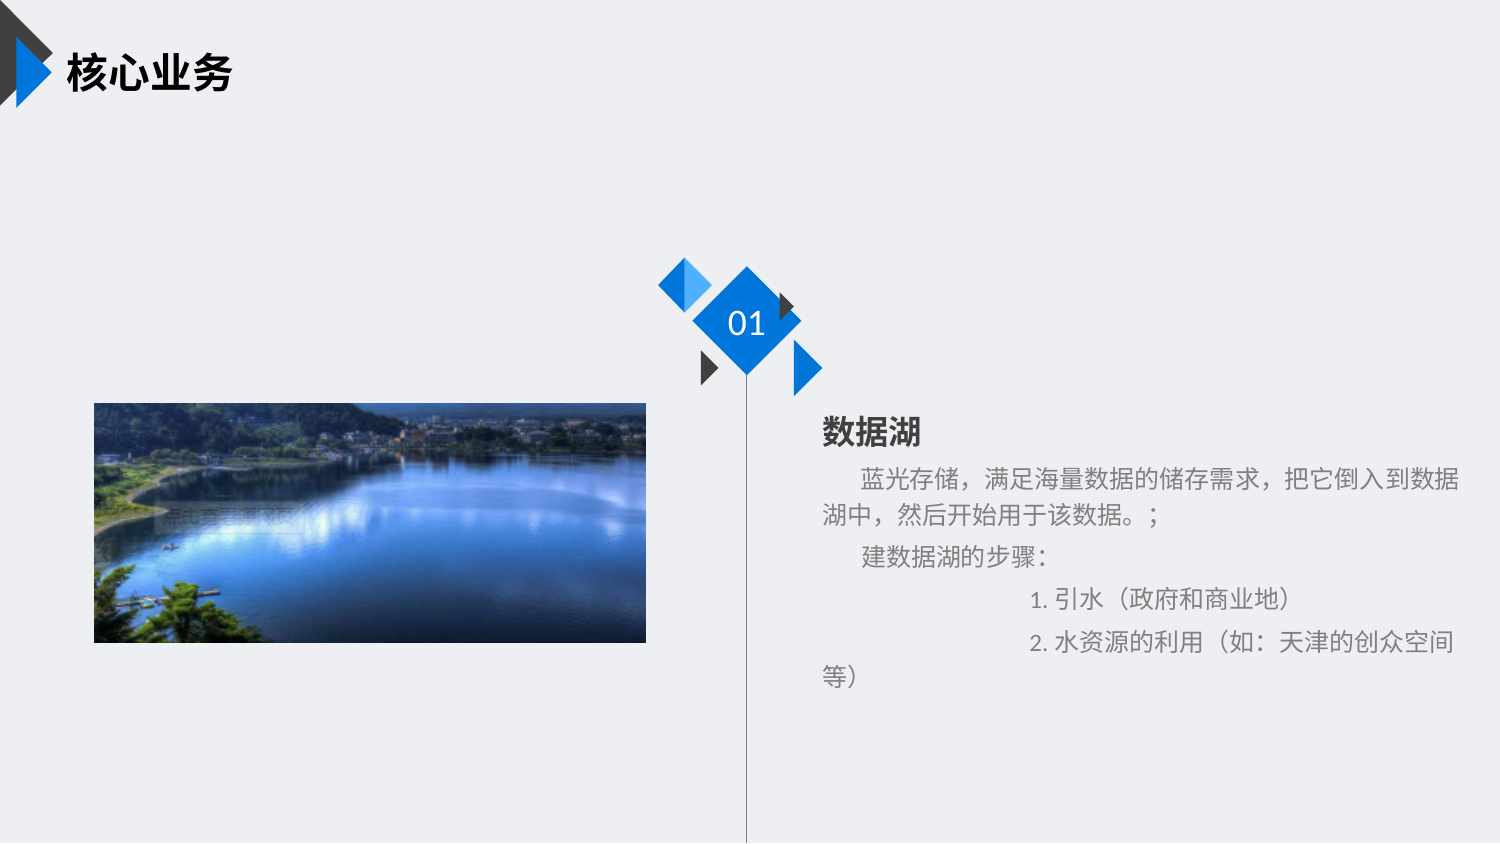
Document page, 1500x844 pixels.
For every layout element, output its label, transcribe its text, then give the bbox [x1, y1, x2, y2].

picture [93, 403, 646, 643]
text_box [16, 36, 52, 108]
text_box 01 [692, 266, 802, 375]
text_box [658, 257, 685, 313]
text_box [685, 258, 713, 313]
text_box 数据湖 蓝光存储，满足海量数据的储存需求，把它倒入到数据湖中，然后开始用于该数据。； 建数据湖的步骤： 1.引水（政府和商业地） 2.水资源的利用（如：天津的创众空间等） [822, 403, 1464, 692]
text_box [793, 339, 823, 397]
text_box 核心业务 [66, 47, 234, 98]
text_box [779, 292, 794, 321]
text_box [0, 0, 53, 106]
text_box [700, 350, 719, 386]
